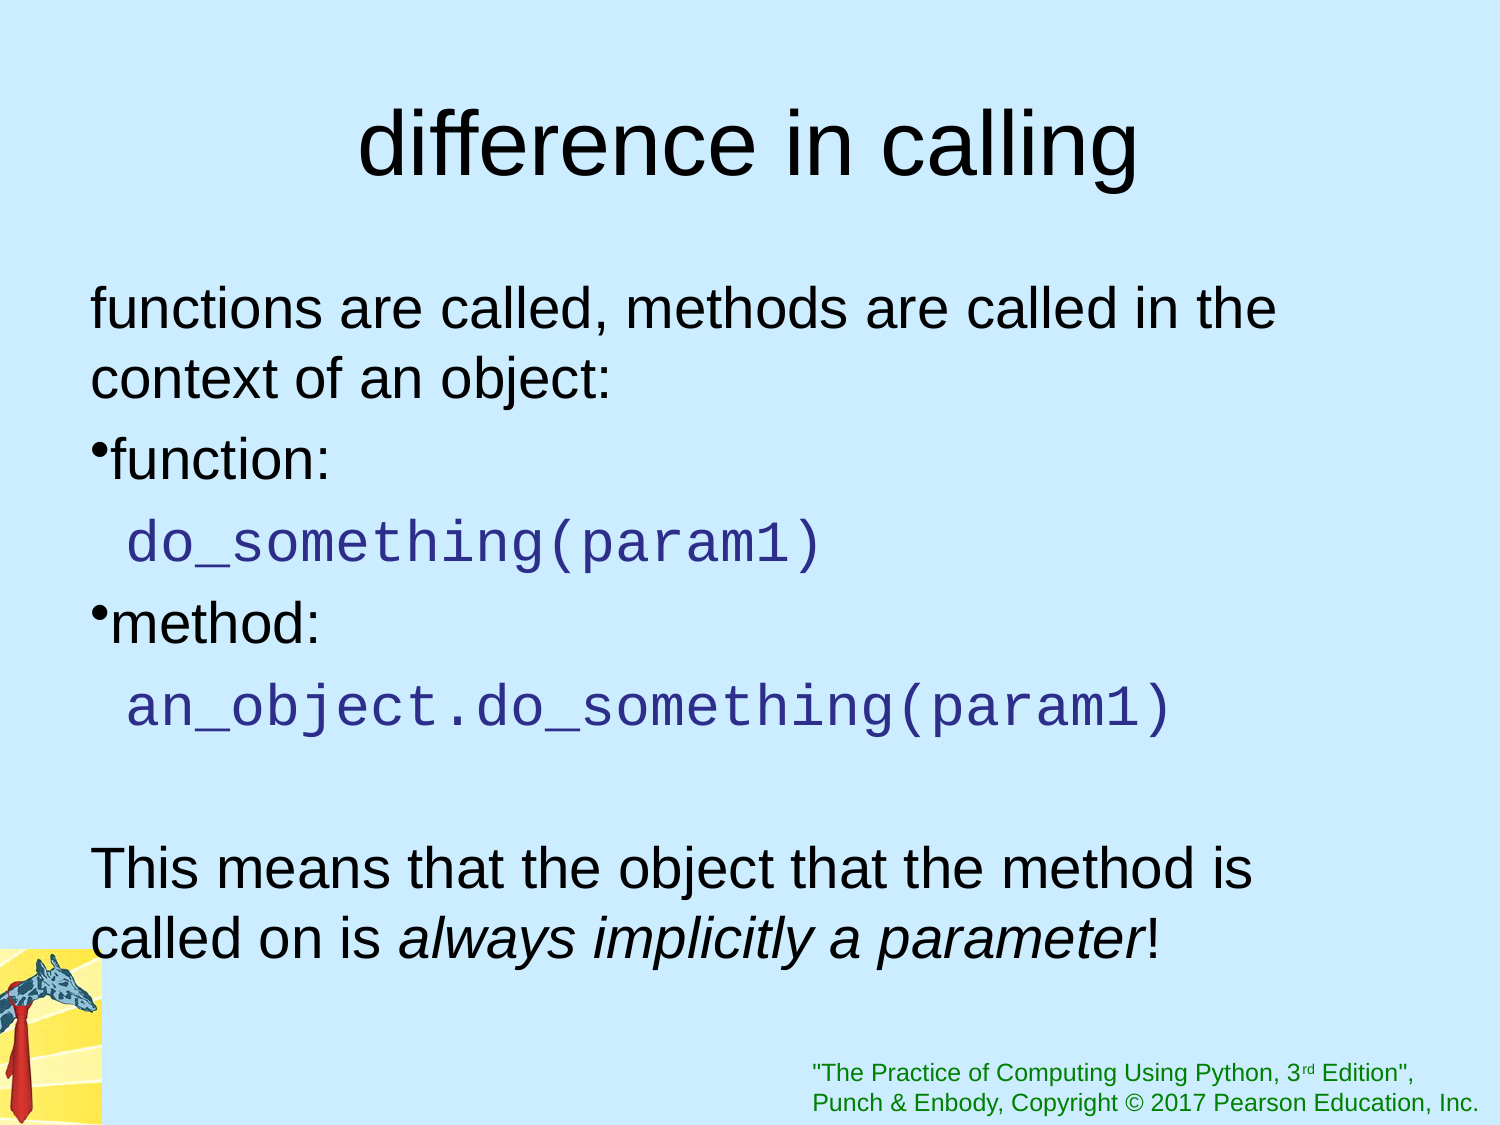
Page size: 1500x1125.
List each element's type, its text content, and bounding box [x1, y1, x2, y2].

title difference in calling [75, 45, 1425, 233]
list functions are called, methods are called in the context of an object: function: do_something(param1) method: an_object.do_something(param1) This means that the object that the method is called on is always implicitly a parameter! [75, 262, 1425, 1005]
picture [0, 949, 102, 1125]
